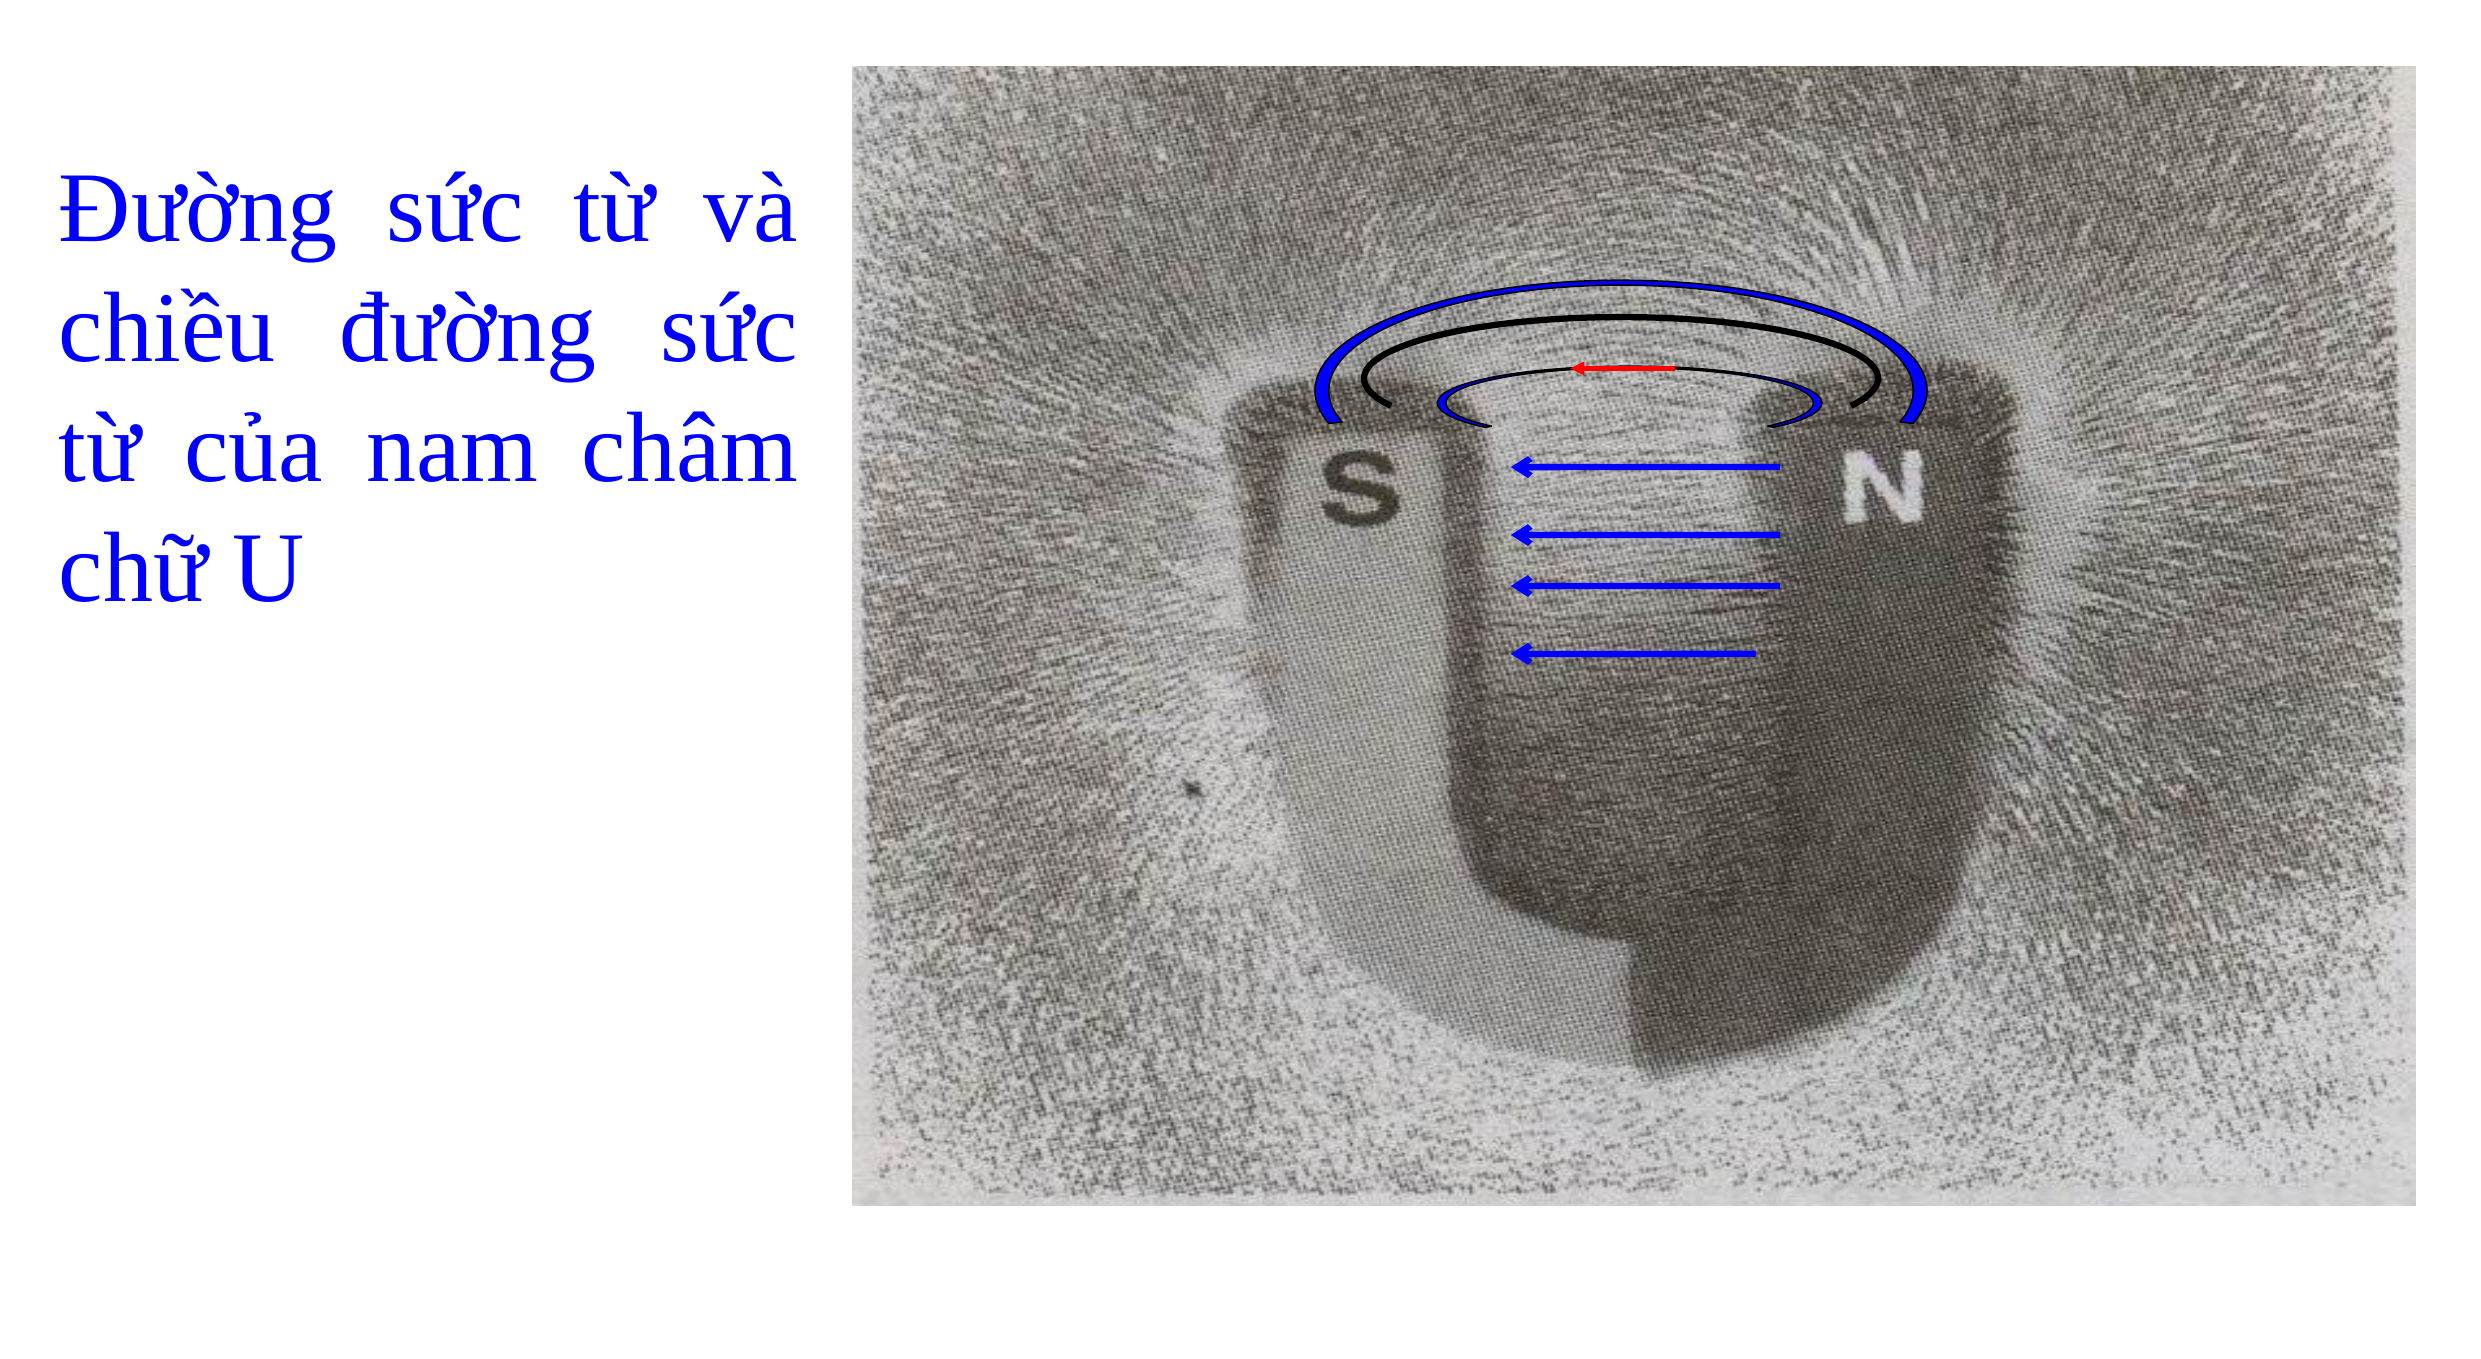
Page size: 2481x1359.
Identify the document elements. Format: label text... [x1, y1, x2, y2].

text_box Đường sức từ và chiều đường sức từ của nam châm chữ U [37, 130, 822, 632]
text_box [852, 66, 2416, 1359]
